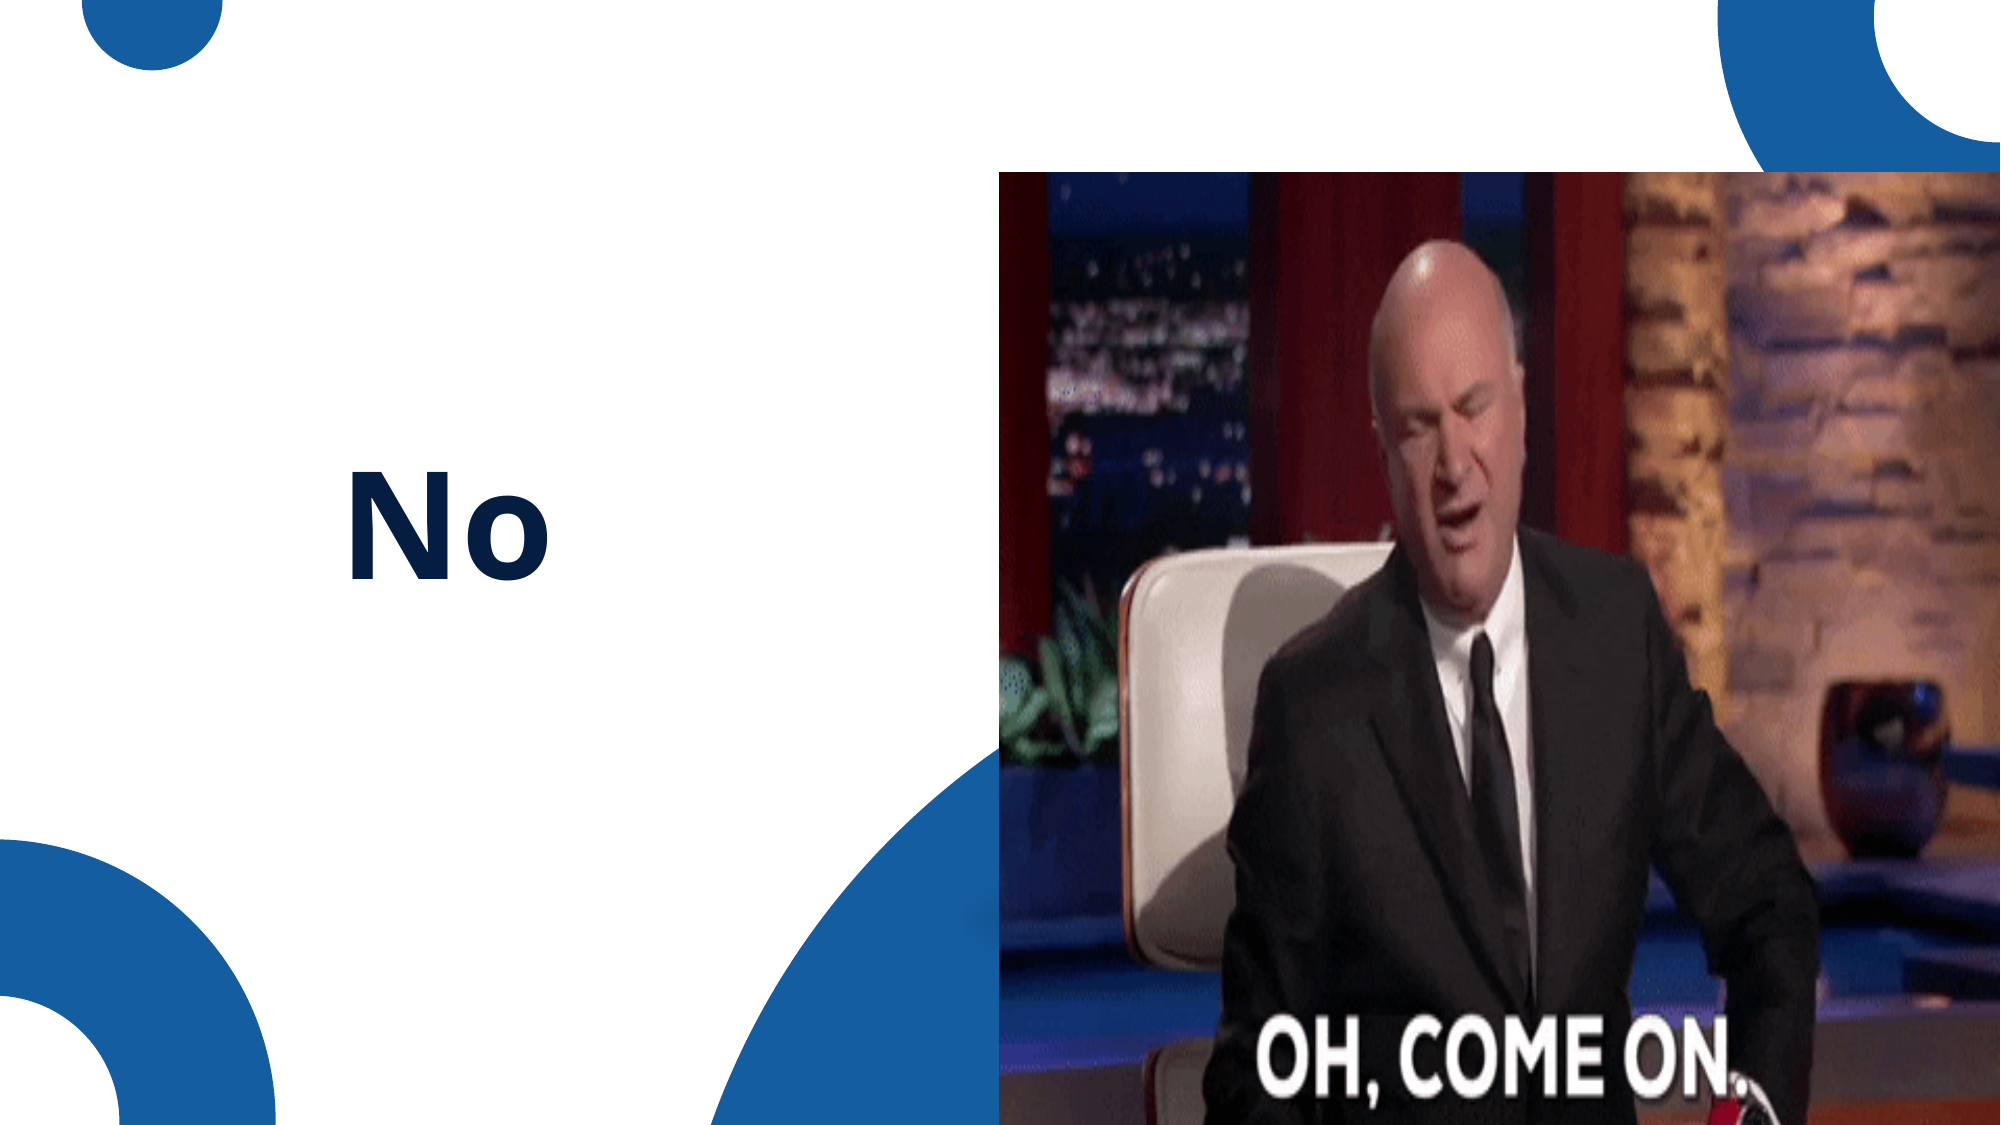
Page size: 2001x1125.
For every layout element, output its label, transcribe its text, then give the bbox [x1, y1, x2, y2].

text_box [666, 611, 999, 1125]
picture [999, 172, 2000, 1125]
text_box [1795, 0, 2000, 172]
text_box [81, 0, 223, 71]
text_box No [339, 429, 630, 610]
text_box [0, 917, 198, 1125]
